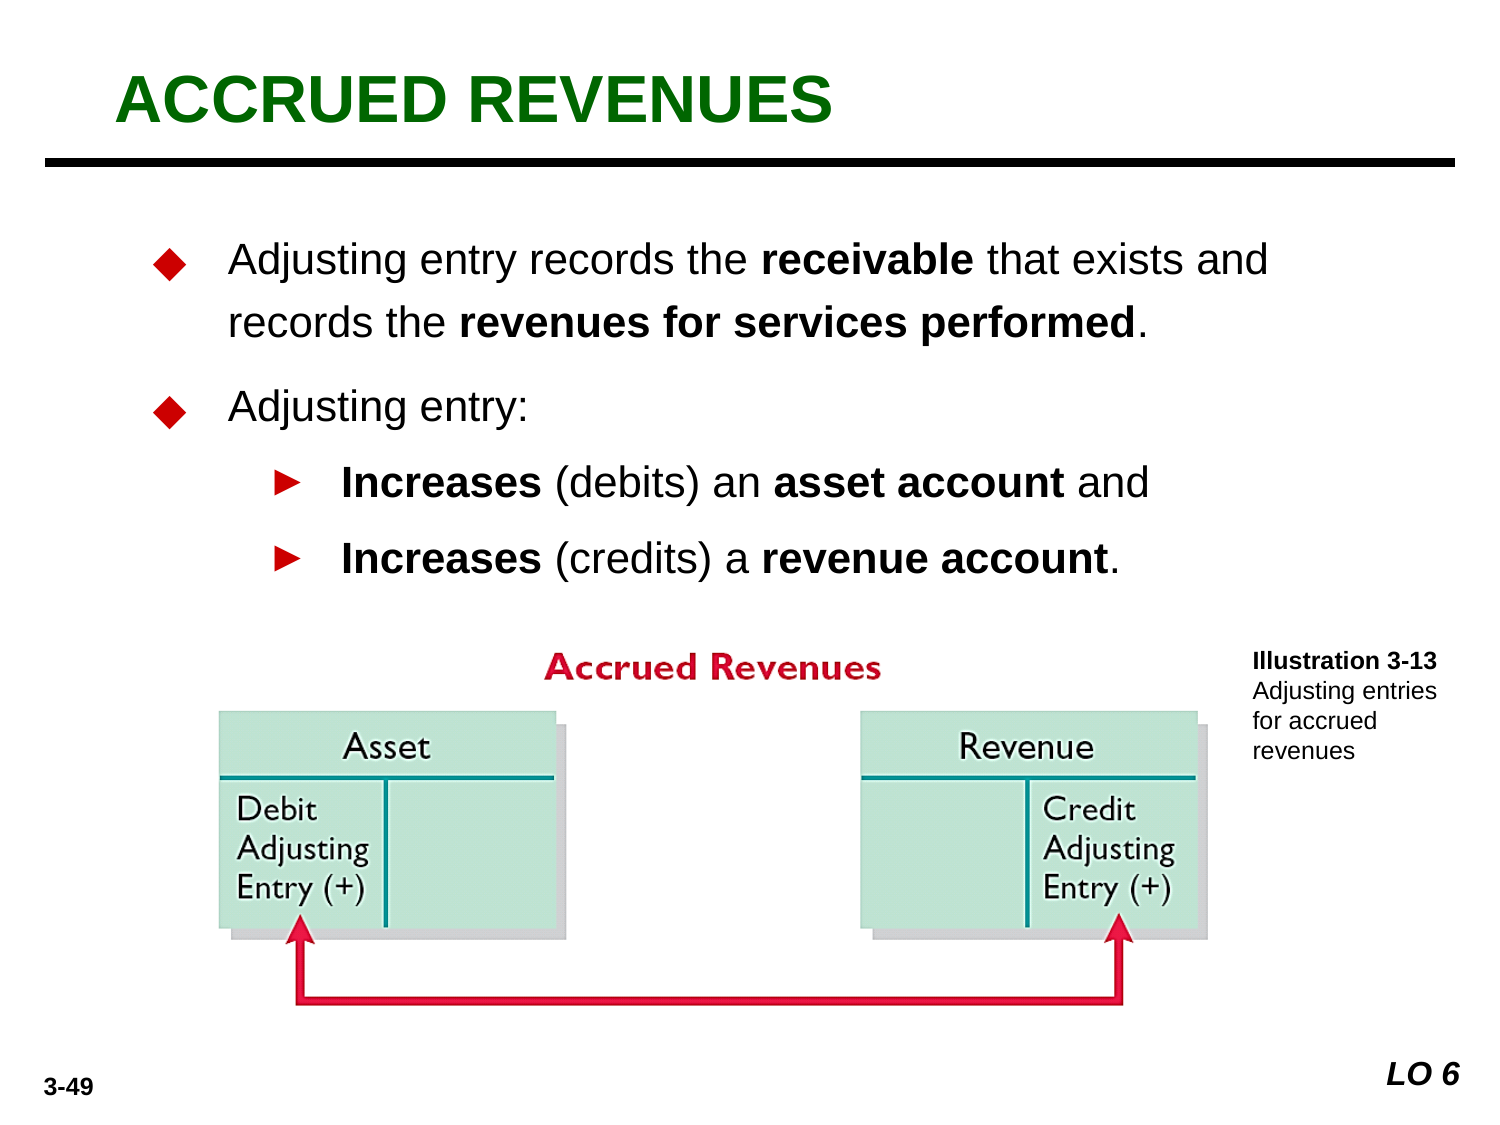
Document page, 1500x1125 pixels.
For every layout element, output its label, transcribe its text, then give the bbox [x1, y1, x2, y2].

text_box Illustration 3-13 Adjusting entries for accrued revenues [1242, 637, 1488, 773]
text_box LO 6 [1362, 1044, 1475, 1100]
text_box Adjusting entry records the receivable that exists and records the revenues for services performed. Adjusting entry: Increases (debits) an asset account and Increases (credits) a revenue account. [99, 212, 1413, 591]
picture [191, 625, 1238, 1038]
text_box ACCRUED REVENUES [99, 50, 1450, 142]
